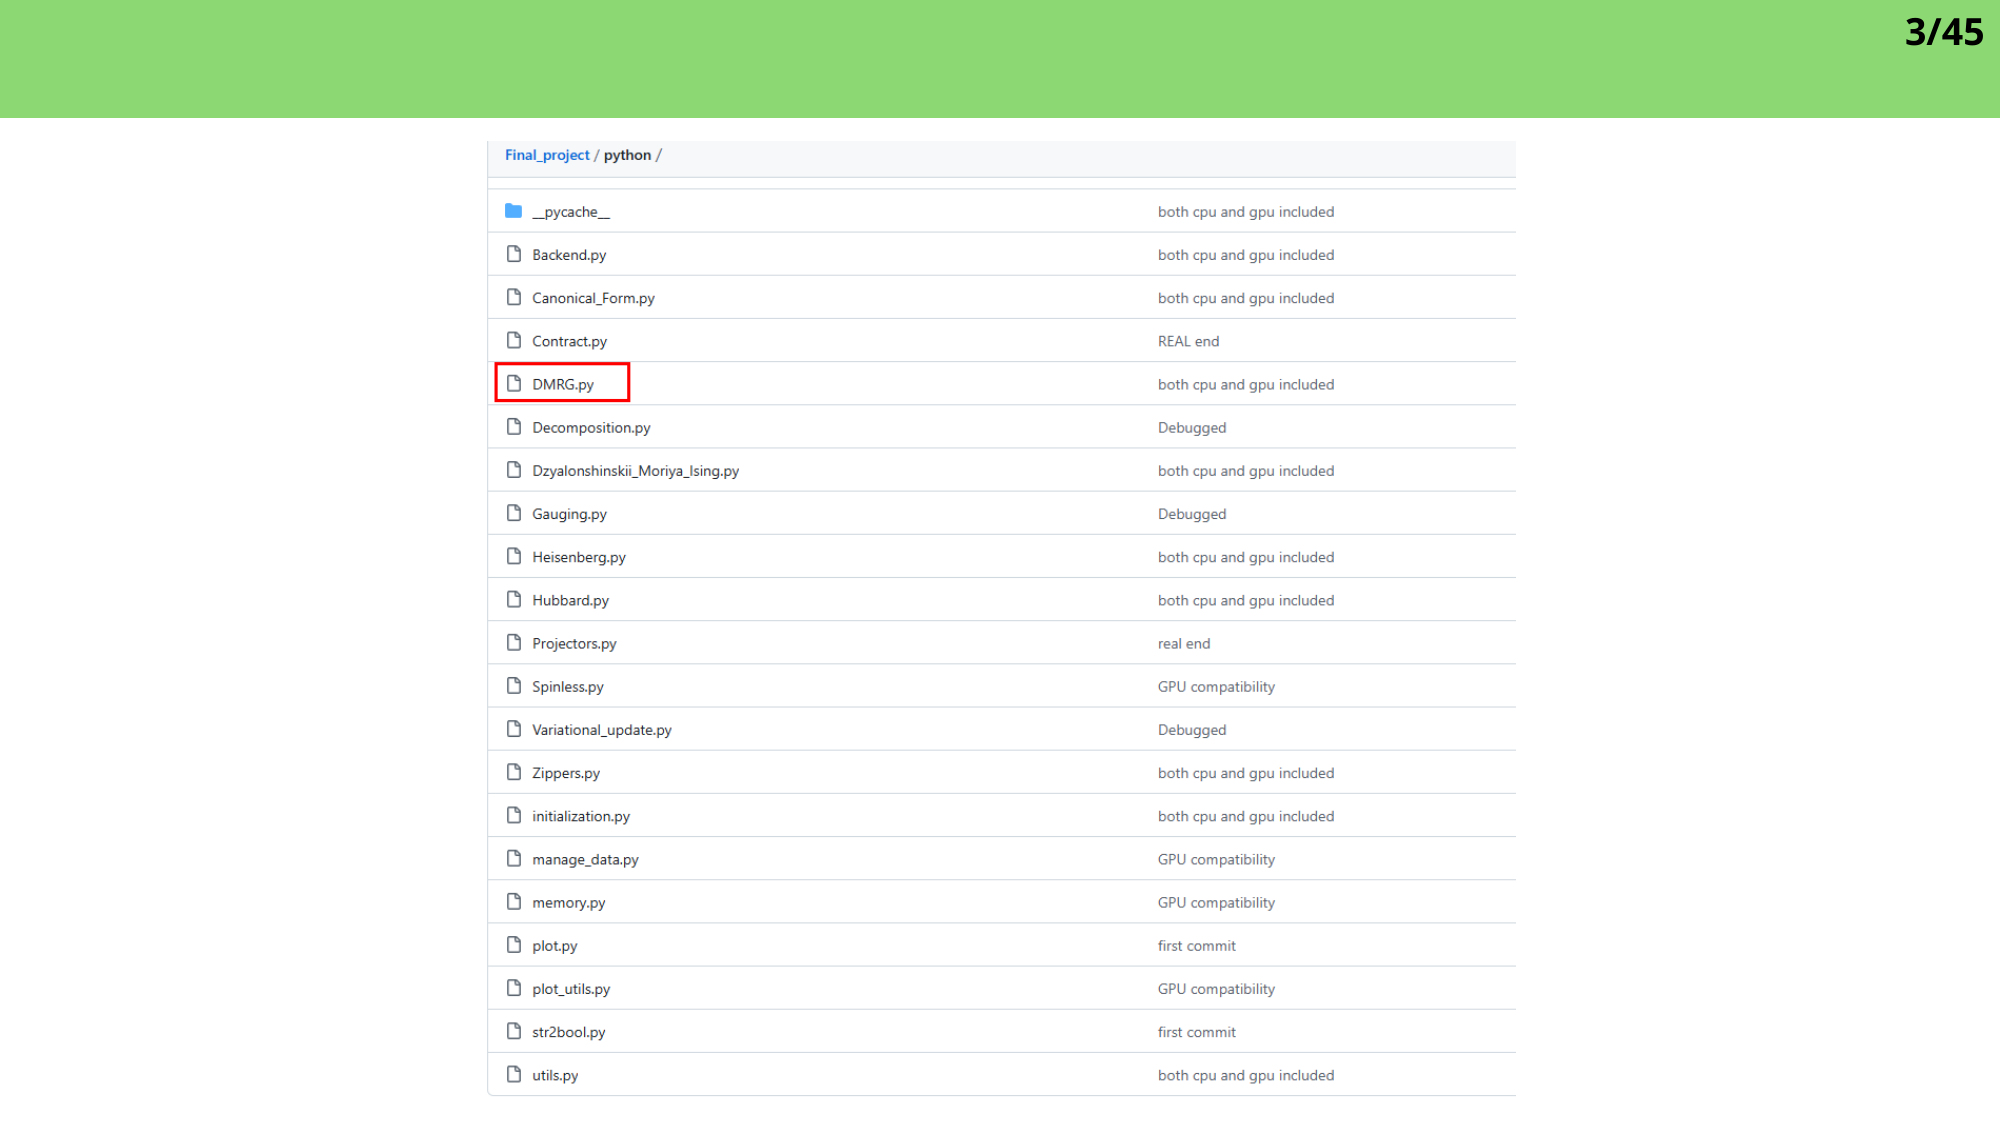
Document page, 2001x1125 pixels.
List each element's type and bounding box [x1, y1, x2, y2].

picture [484, 141, 1516, 1113]
